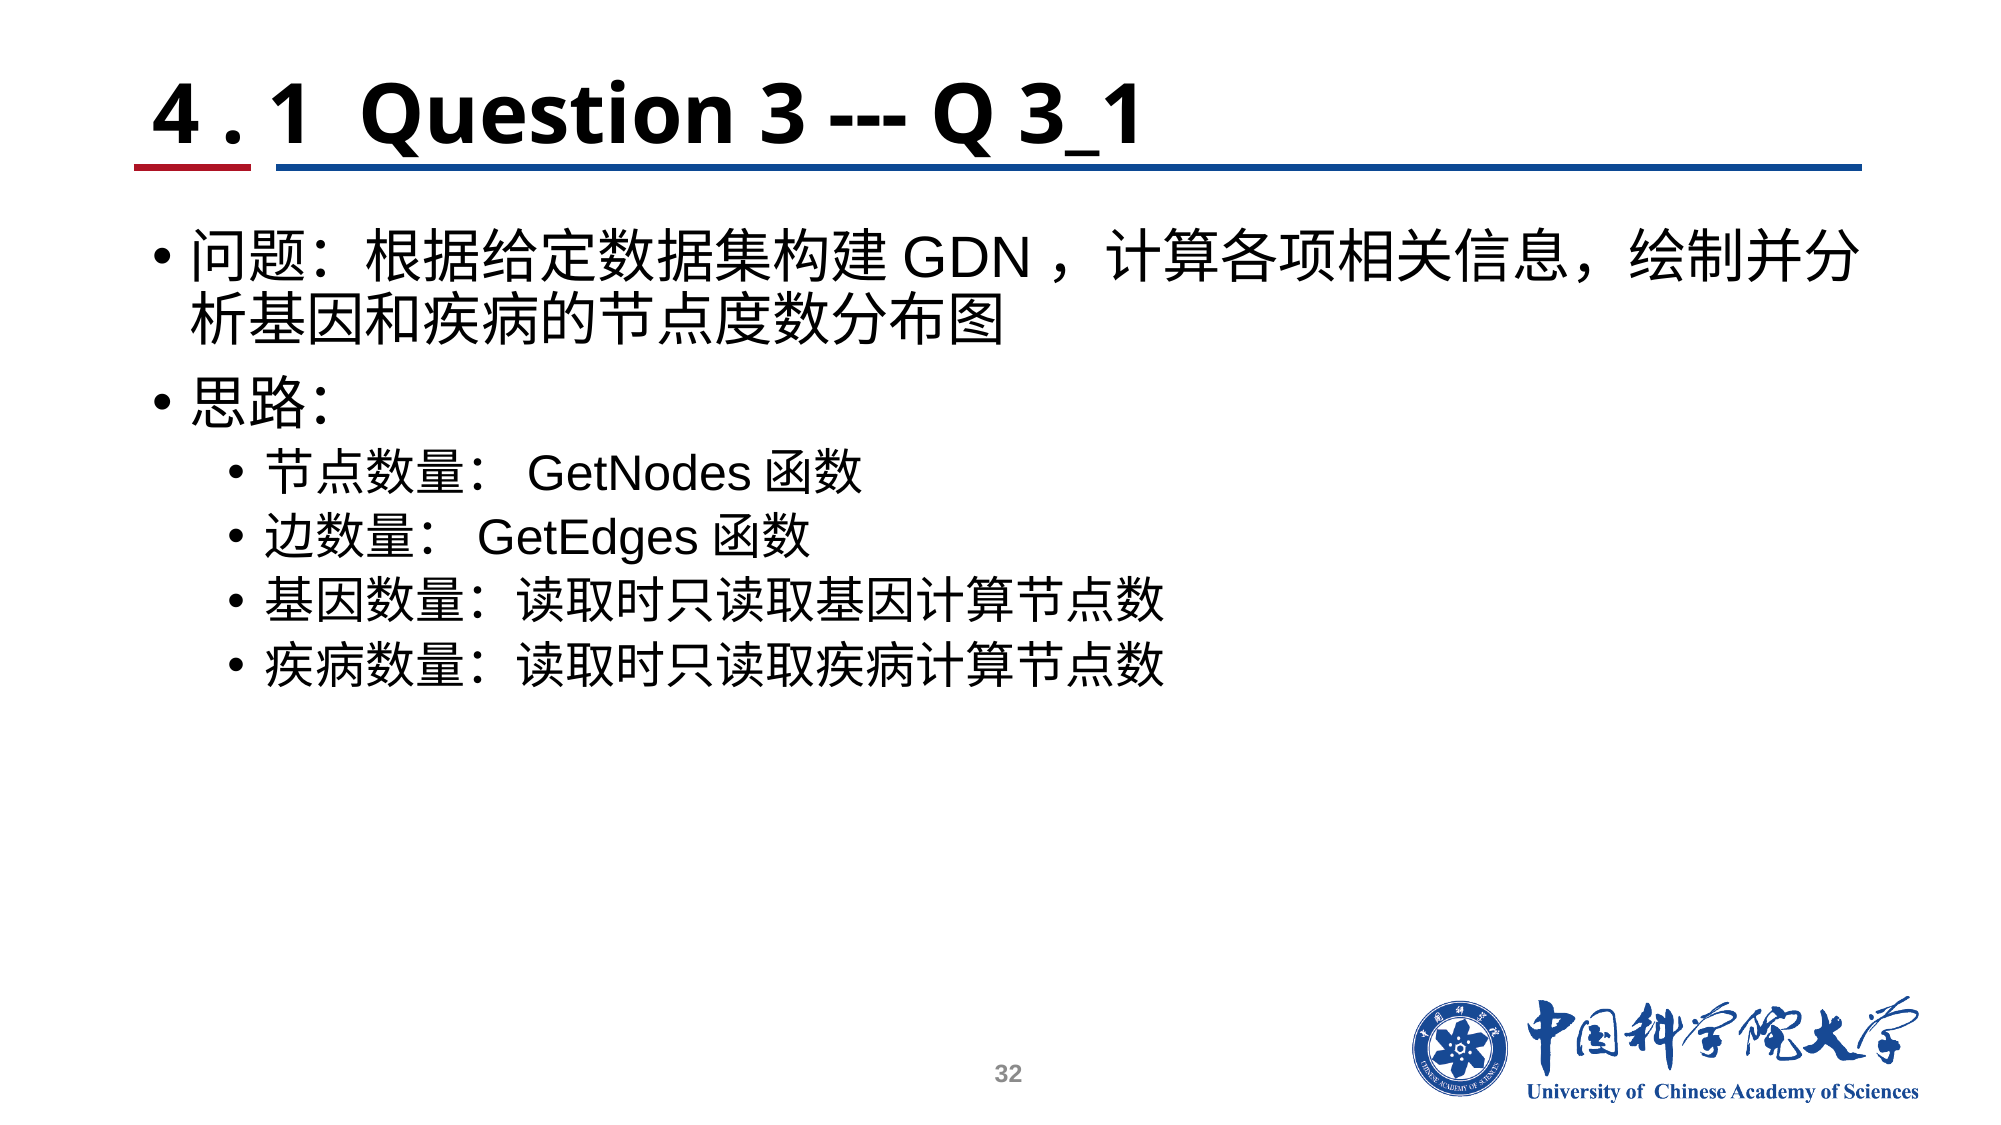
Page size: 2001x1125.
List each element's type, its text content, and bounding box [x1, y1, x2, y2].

title 4 . 1 Question 3 --- Q 3_1 [137, 0, 1863, 168]
slide_number 32 [587, 1051, 1038, 1103]
text_box 问题：根据给定数据集构建GDN，计算各项相关信息，绘制并分析基因和疾病的节点度数分布图 思路： 节点数量：GetNodes函数 边数量：GetEdges函数 基因数量：读取时只读取基因计算节点数 疾病数量：读取时只读取疾病计算节点数 [137, 219, 1927, 1051]
picture [1412, 1051, 1919, 1103]
